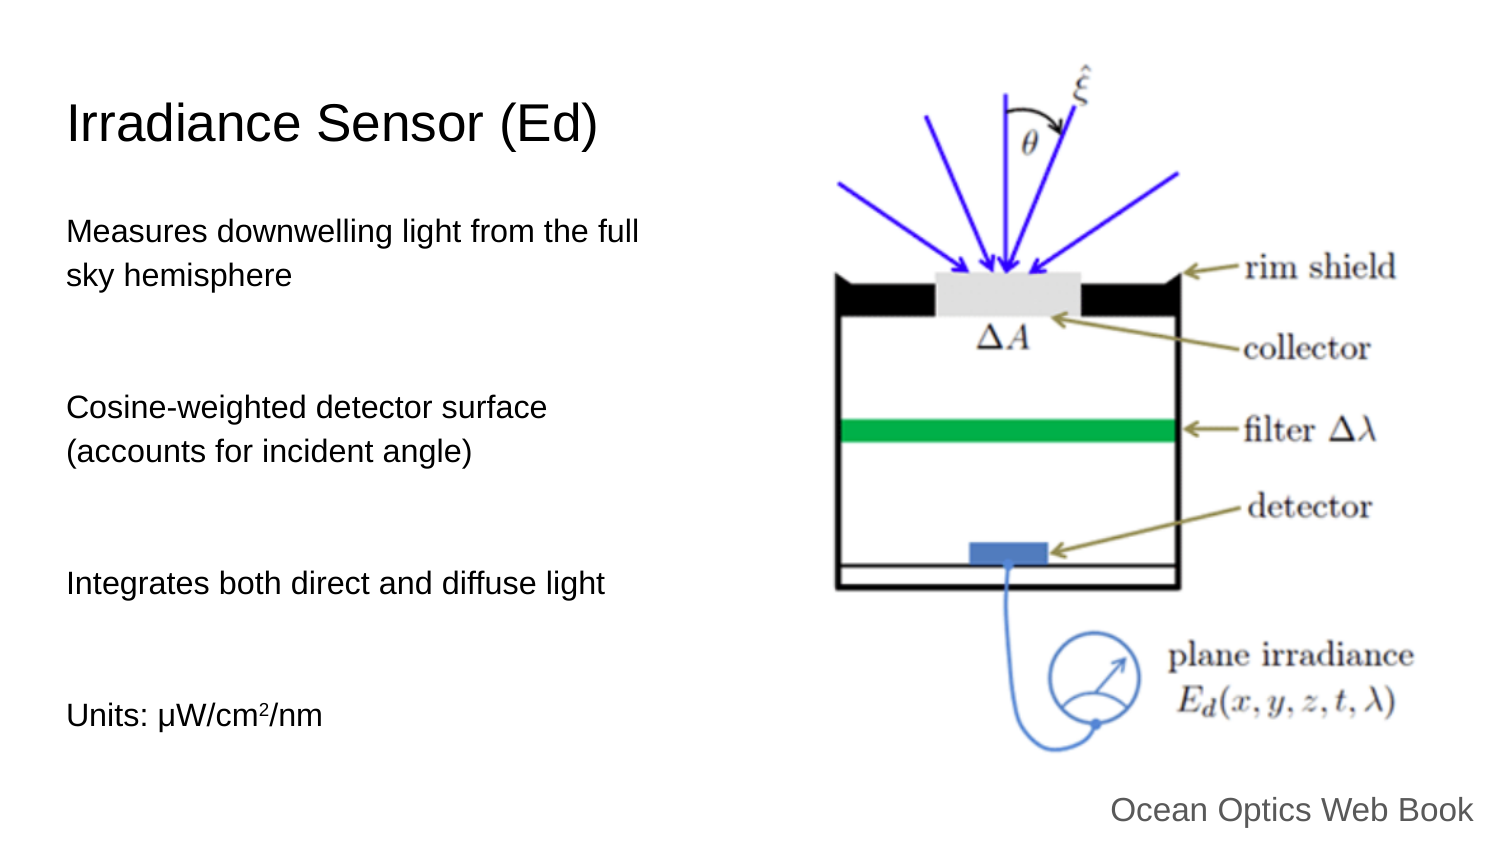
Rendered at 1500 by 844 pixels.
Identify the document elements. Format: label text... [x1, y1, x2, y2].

title Irradiance Sensor (Ed) [51, 72, 744, 167]
text_box Ocean Optics Web Book [1095, 772, 1500, 843]
list Measures downwelling light from the full sky hemisphere Cosine-weighted detector surface (accounts for incident angle) Integrates both direct and diffuse light Units: μW/cm2/nm [51, 189, 702, 750]
picture [749, 19, 1467, 792]
